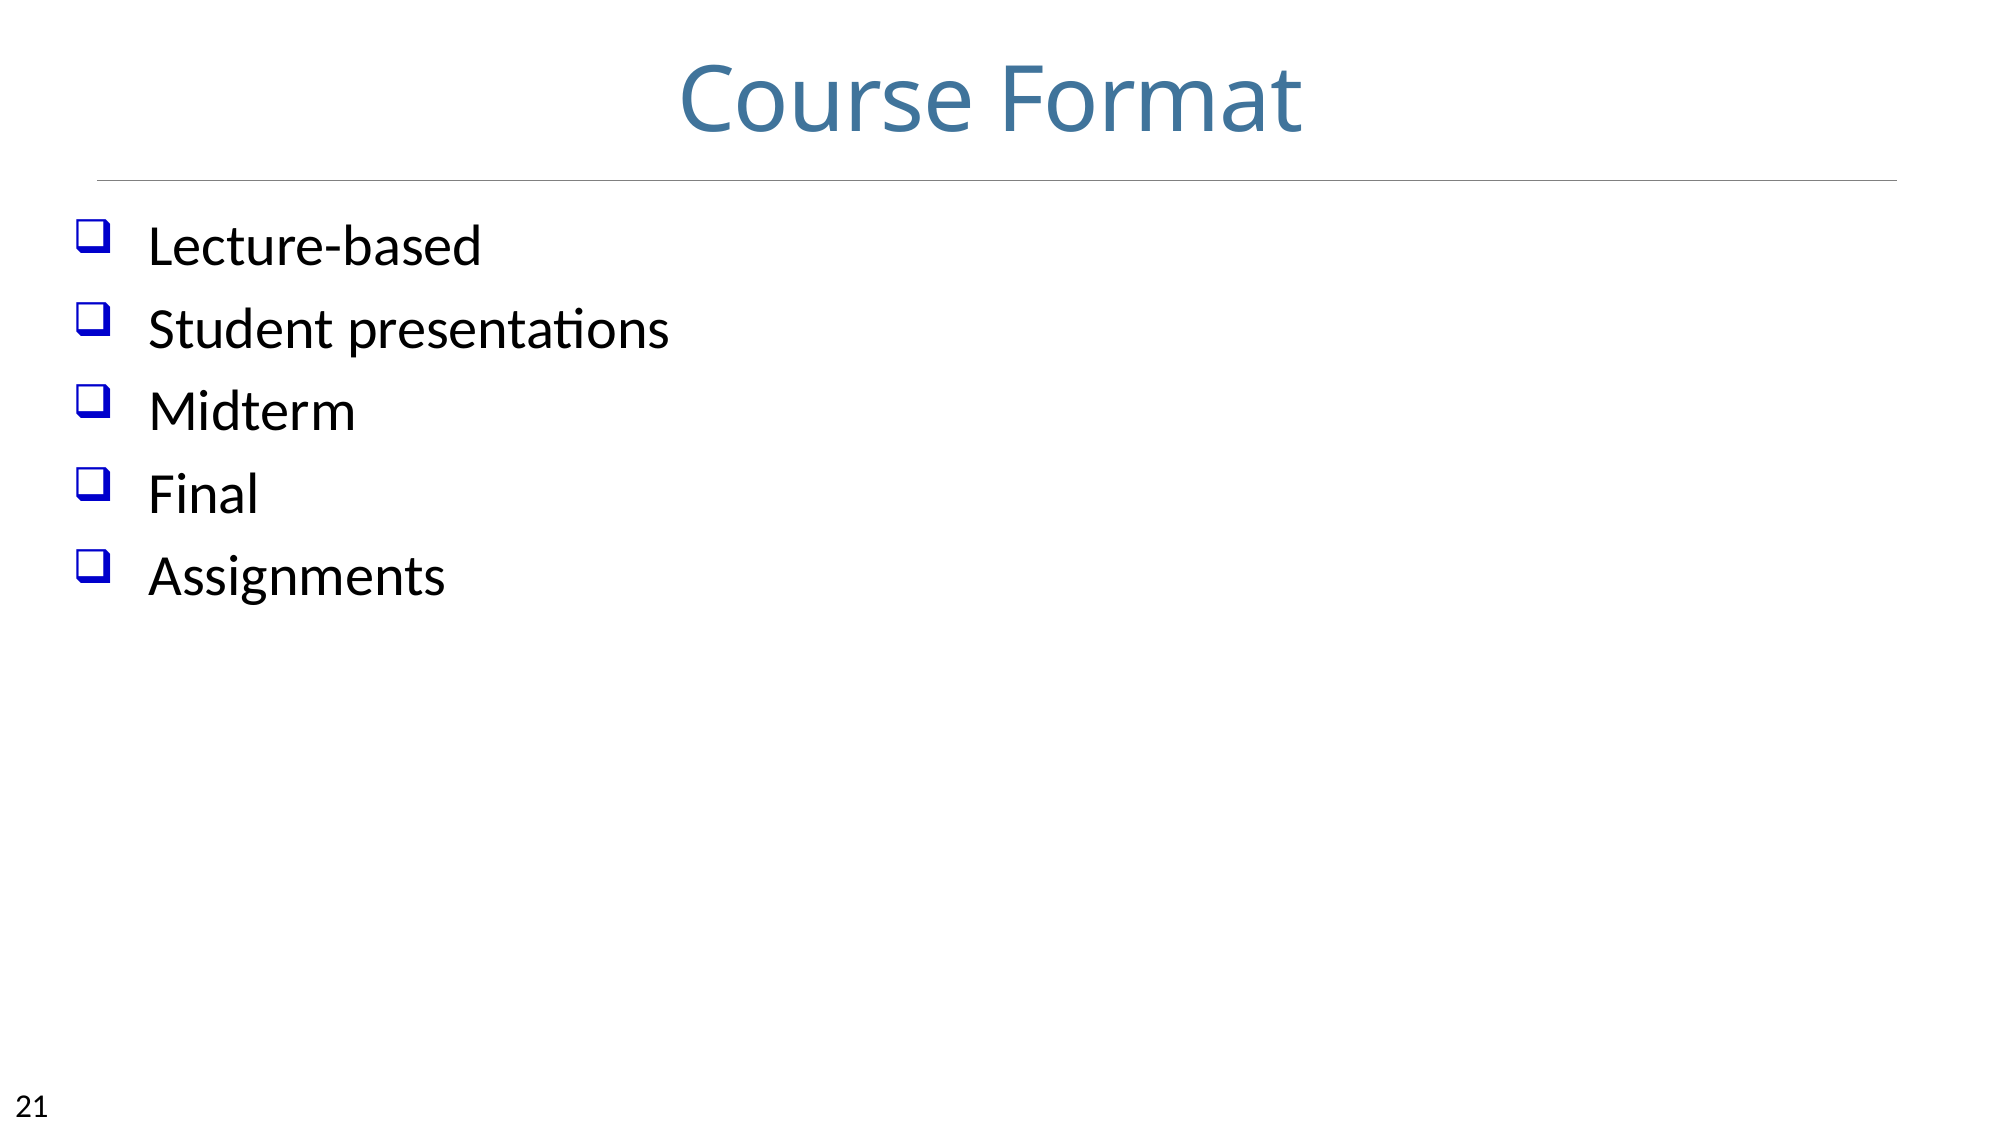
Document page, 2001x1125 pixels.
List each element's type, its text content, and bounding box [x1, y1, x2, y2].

title Course Format [57, 36, 1923, 158]
list Lecture-based Student presentations Midterm Final Assignments [57, 200, 1929, 1084]
